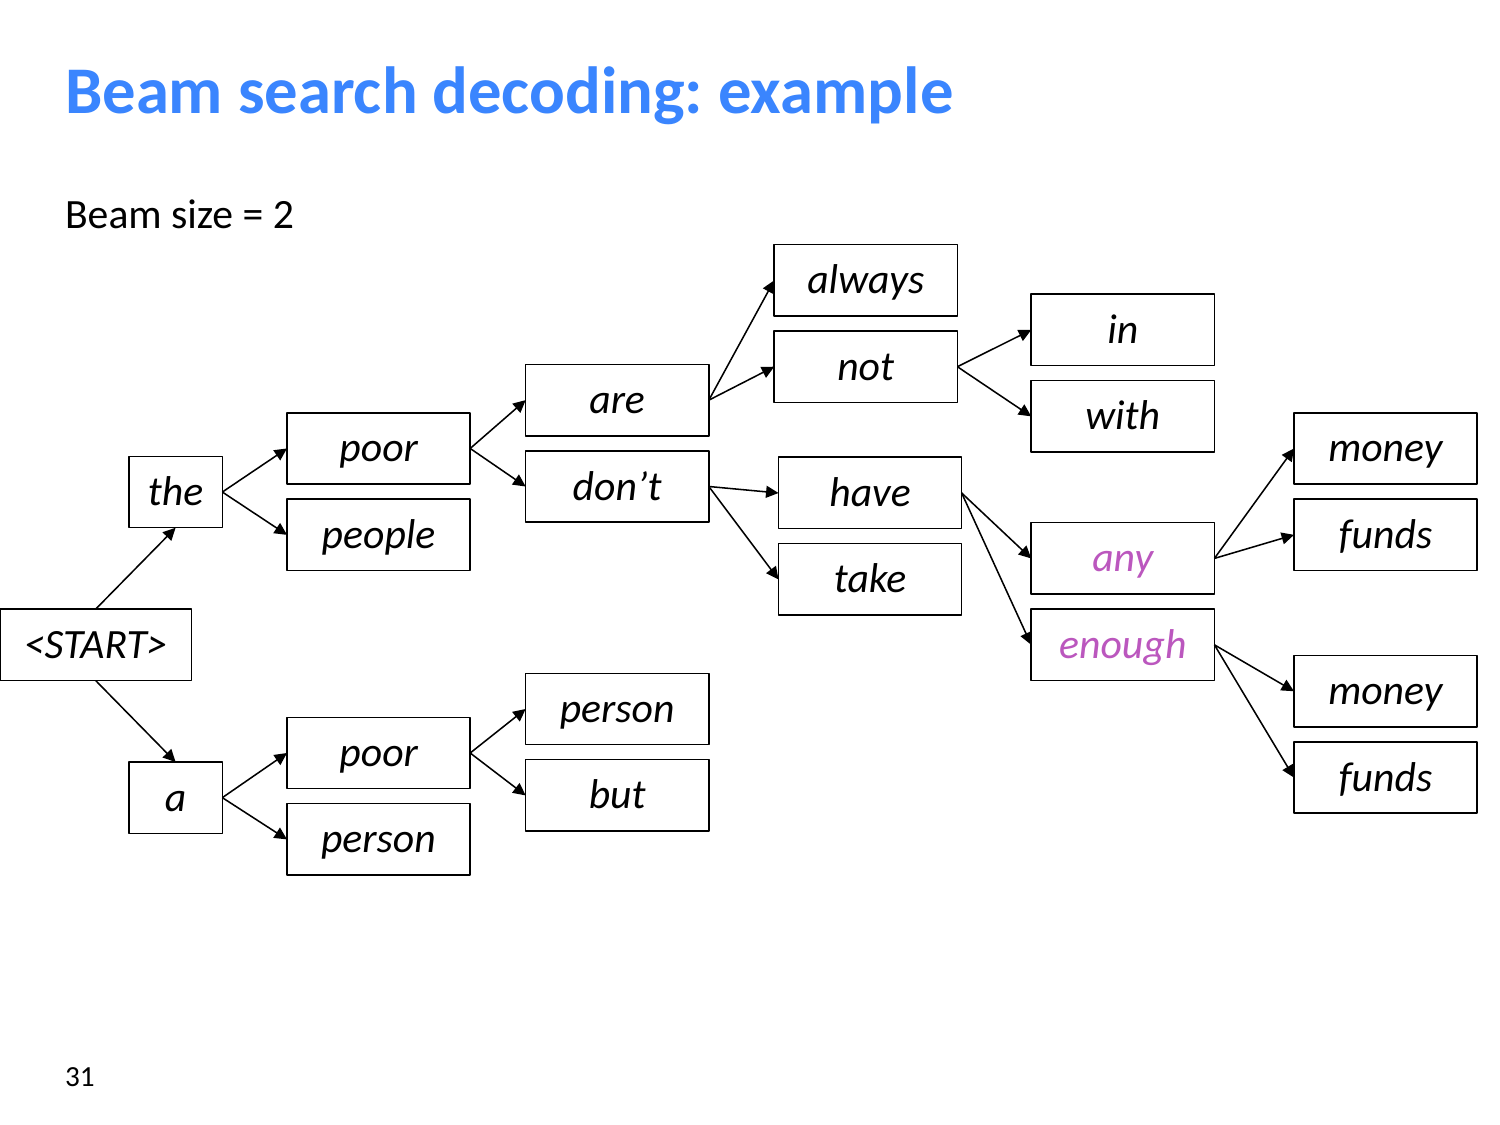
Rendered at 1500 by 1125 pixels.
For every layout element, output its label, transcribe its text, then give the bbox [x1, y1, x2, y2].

text_box <START> [0, 609, 90, 681]
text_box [469, 364, 710, 832]
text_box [708, 244, 962, 616]
slide_number ‹#› [50, 1049, 375, 1125]
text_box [95, 456, 223, 834]
title Beam search decoding: example [50, 31, 1450, 135]
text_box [957, 293, 1215, 681]
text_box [222, 412, 471, 876]
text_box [1214, 412, 1478, 814]
list Beam size = 2 [50, 179, 323, 251]
